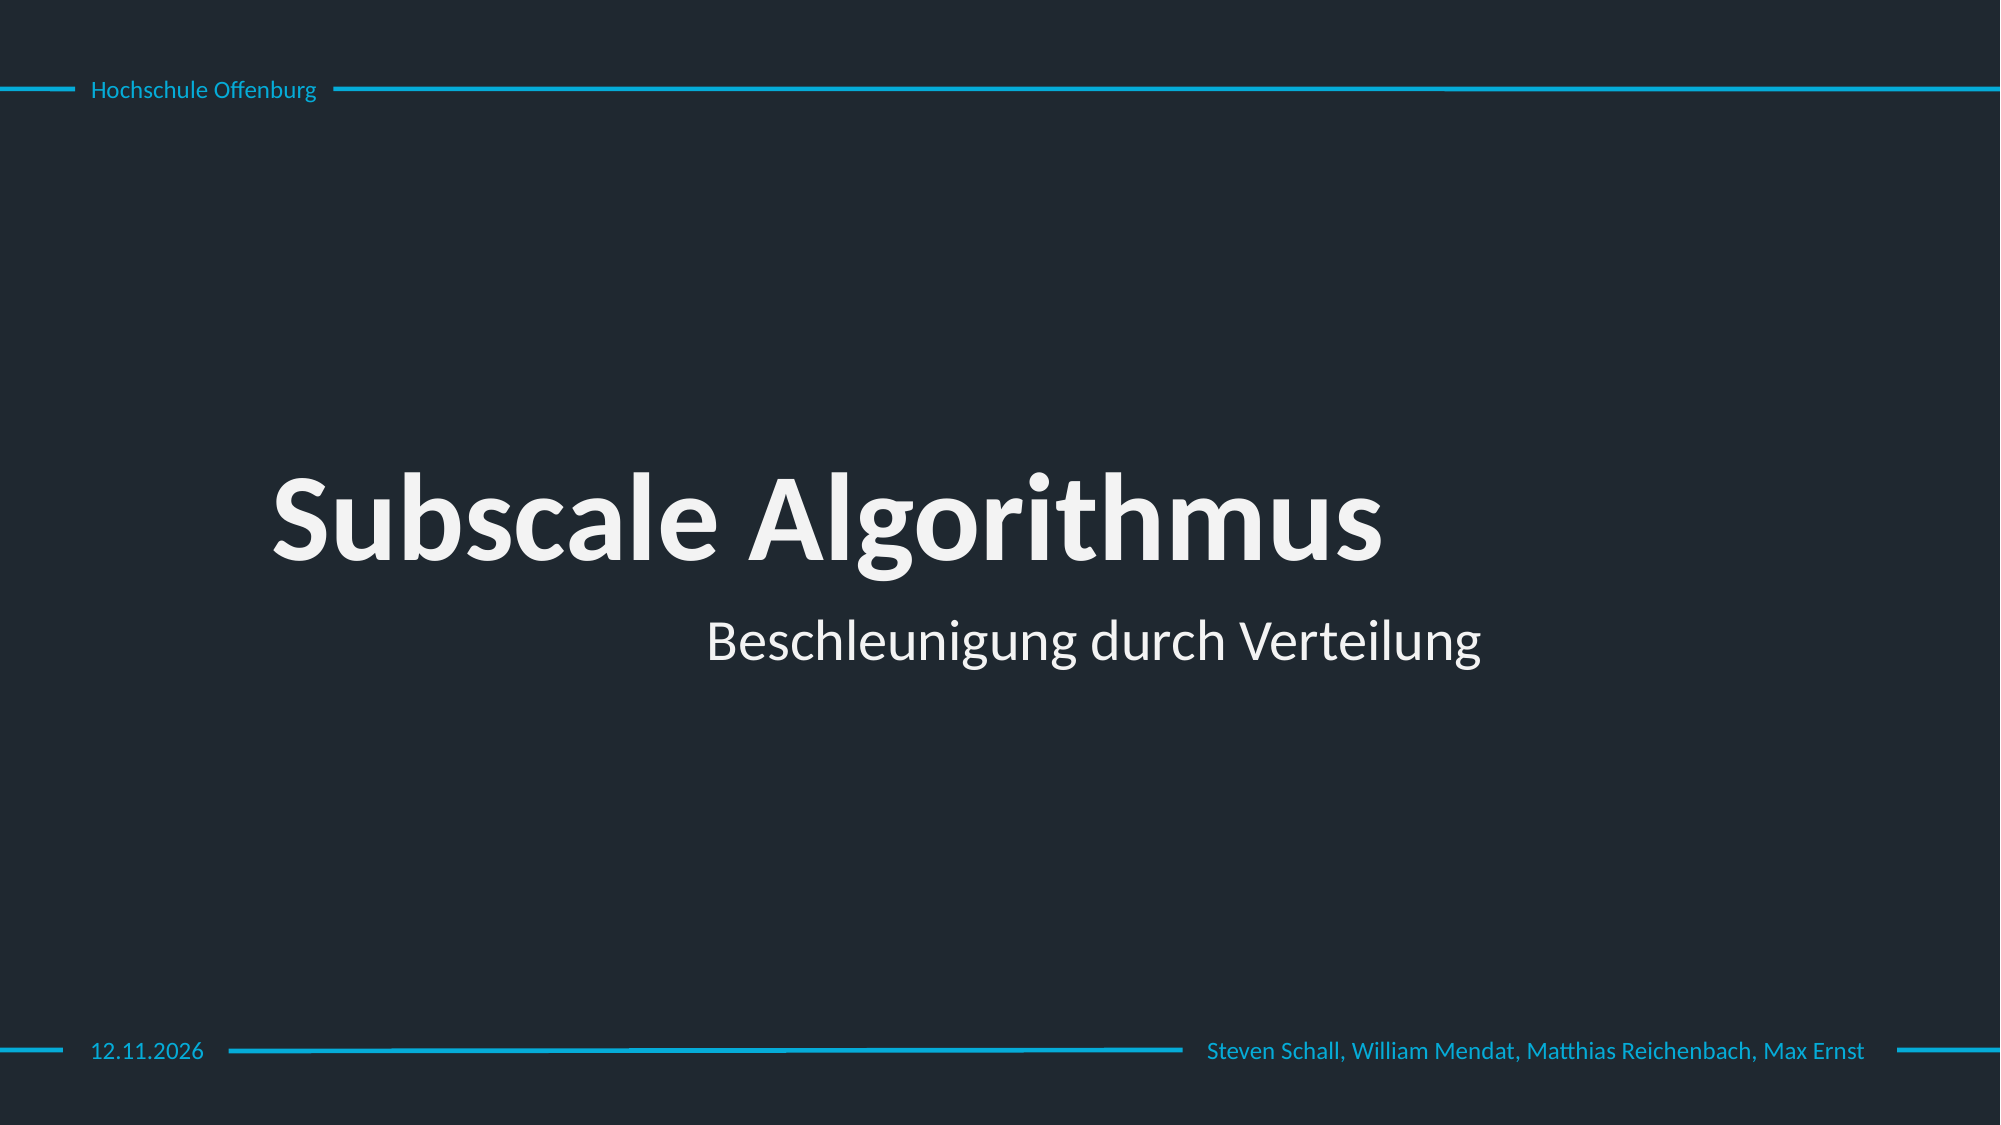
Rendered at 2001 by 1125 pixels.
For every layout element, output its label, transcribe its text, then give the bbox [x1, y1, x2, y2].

text_box Beschleunigung durch Verteilung [691, 594, 1498, 680]
text_box Steven Schall, William Mendat, Matthias Reichenbach, Max Ernst [1192, 1027, 1887, 1072]
text_box Subscale Algorithmus [256, 427, 1400, 593]
text_box 15.02.2023 [75, 1020, 526, 1080]
text_box Hochschule Offenburg [76, 66, 333, 111]
